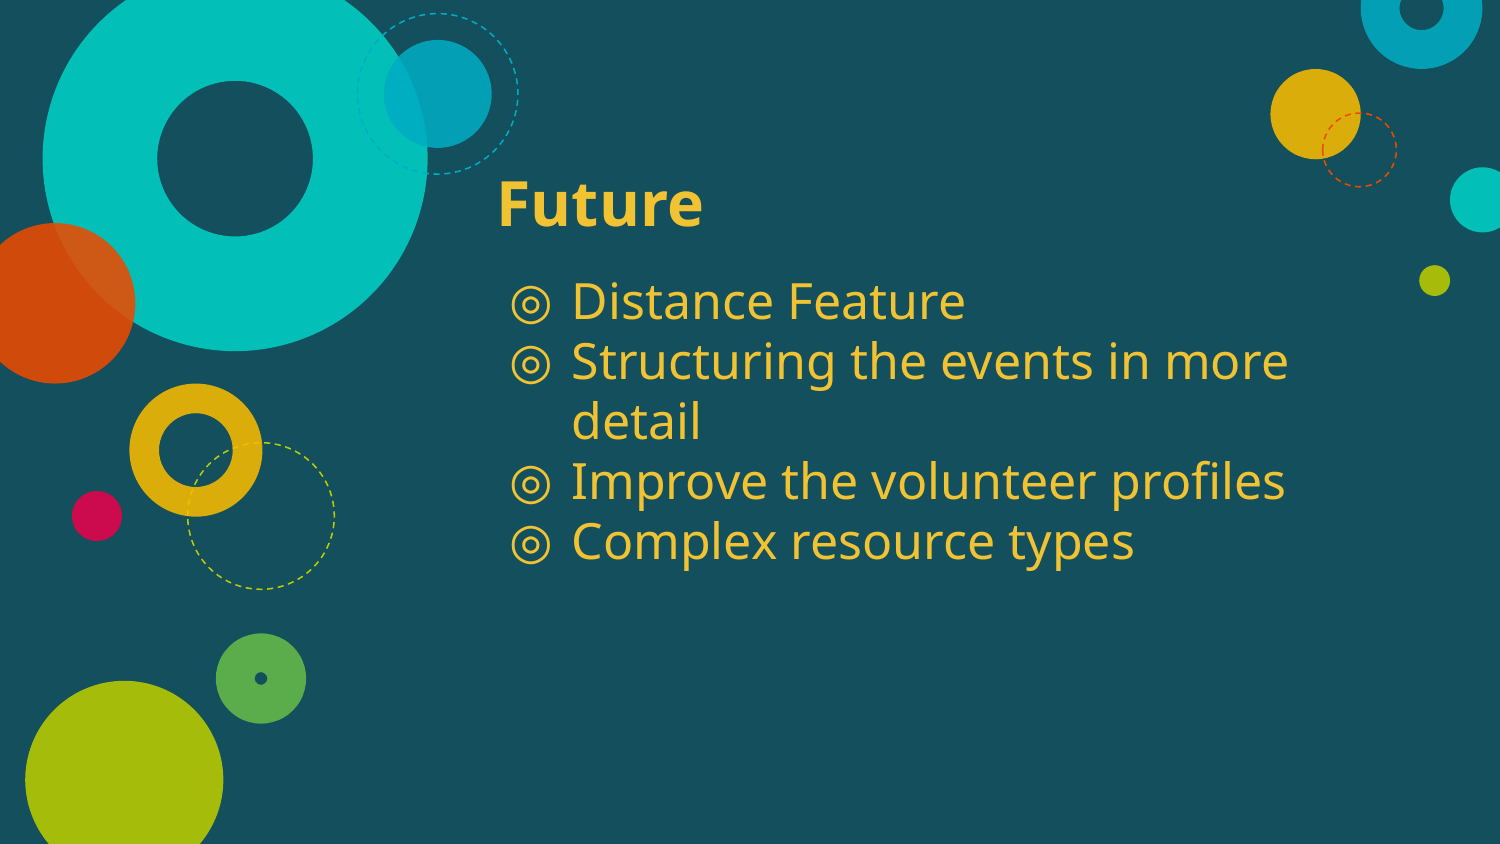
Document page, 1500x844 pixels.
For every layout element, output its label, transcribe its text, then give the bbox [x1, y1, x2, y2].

list Distance Feature Structuring the events in more detail Improve the volunteer profiles Complex resource types [481, 254, 1347, 712]
title Future [481, 149, 1347, 254]
